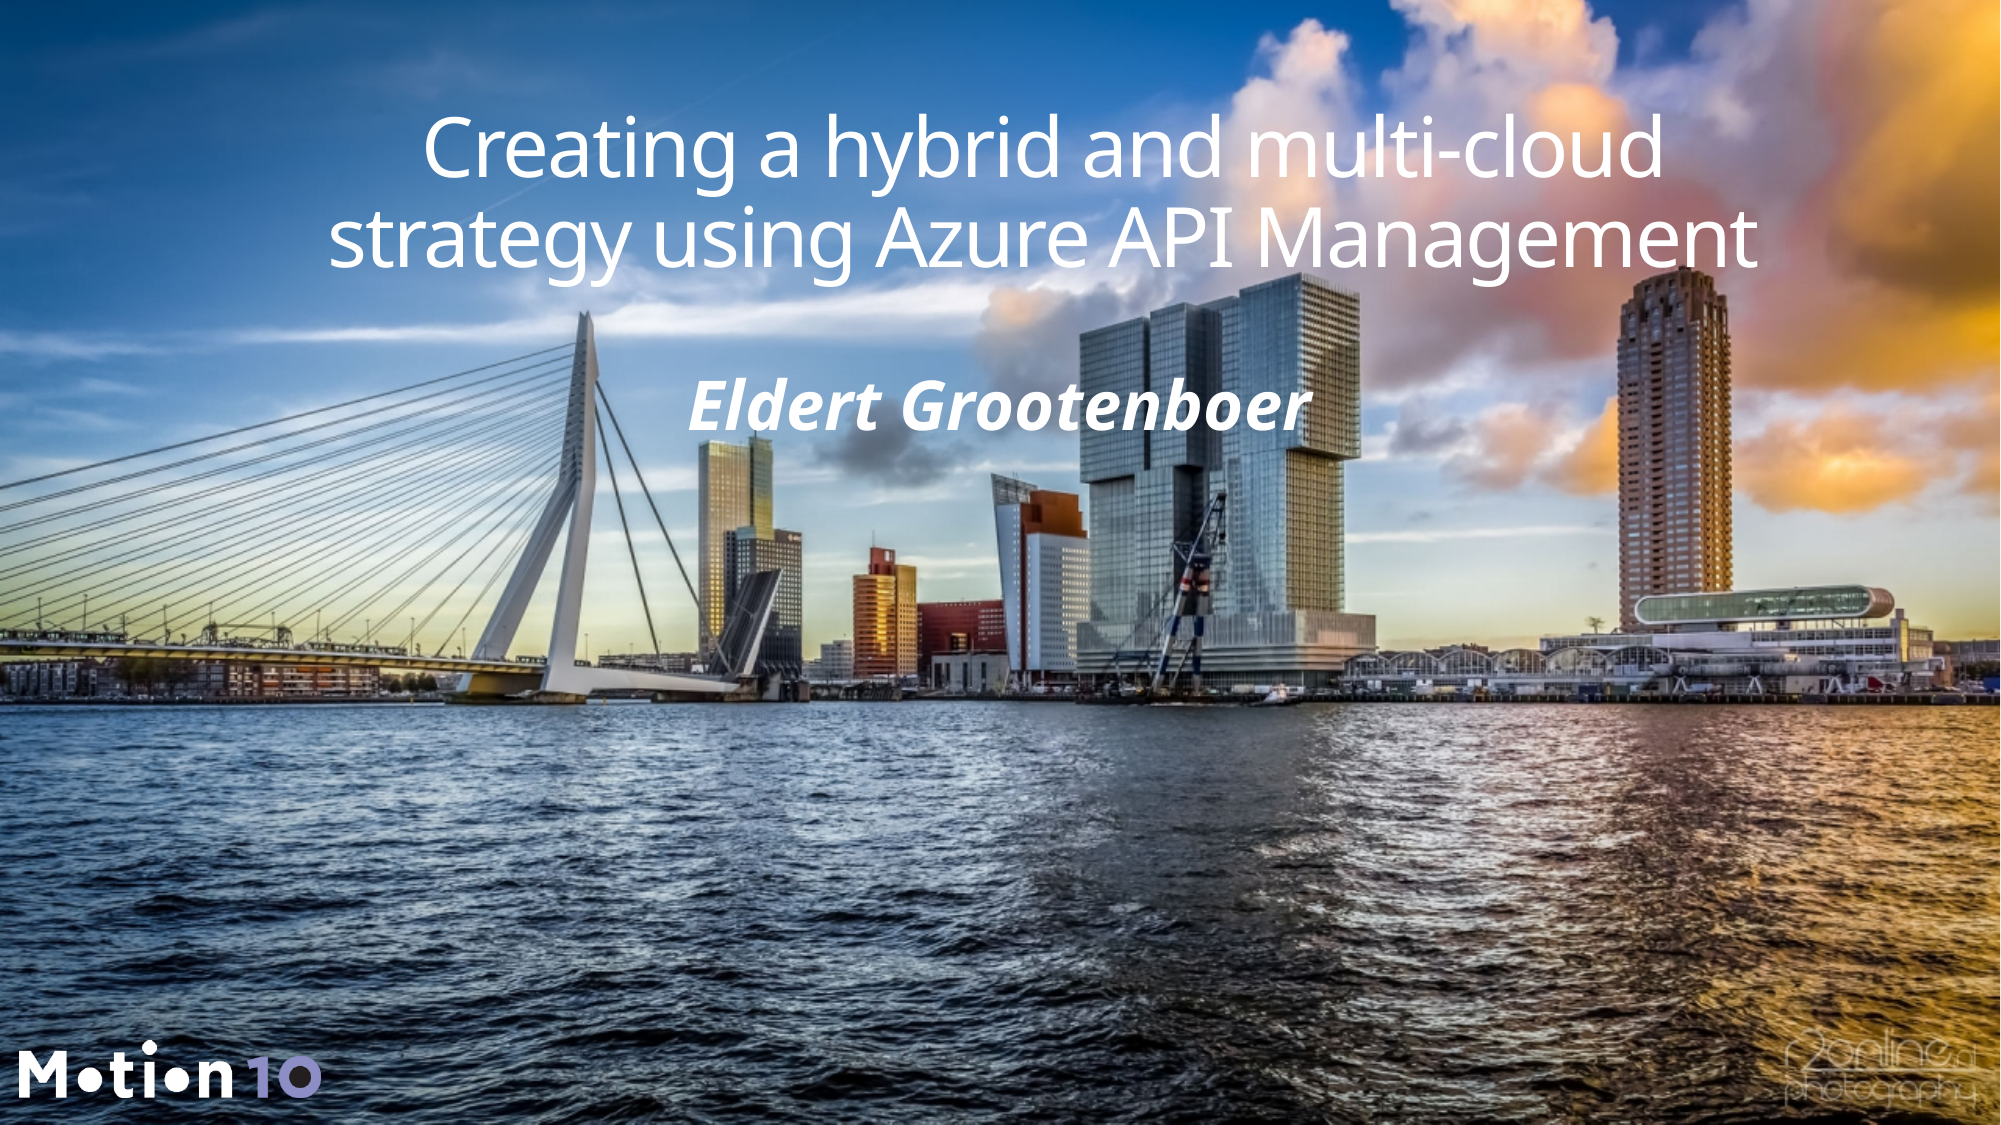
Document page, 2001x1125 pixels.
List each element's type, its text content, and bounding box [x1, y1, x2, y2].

subtitle Eldert Grootenboer [250, 356, 1750, 462]
picture [0, 0, 2001, 1125]
title Creating a hybrid and multi-cloud strategy using Azure API Management [294, 24, 1794, 301]
